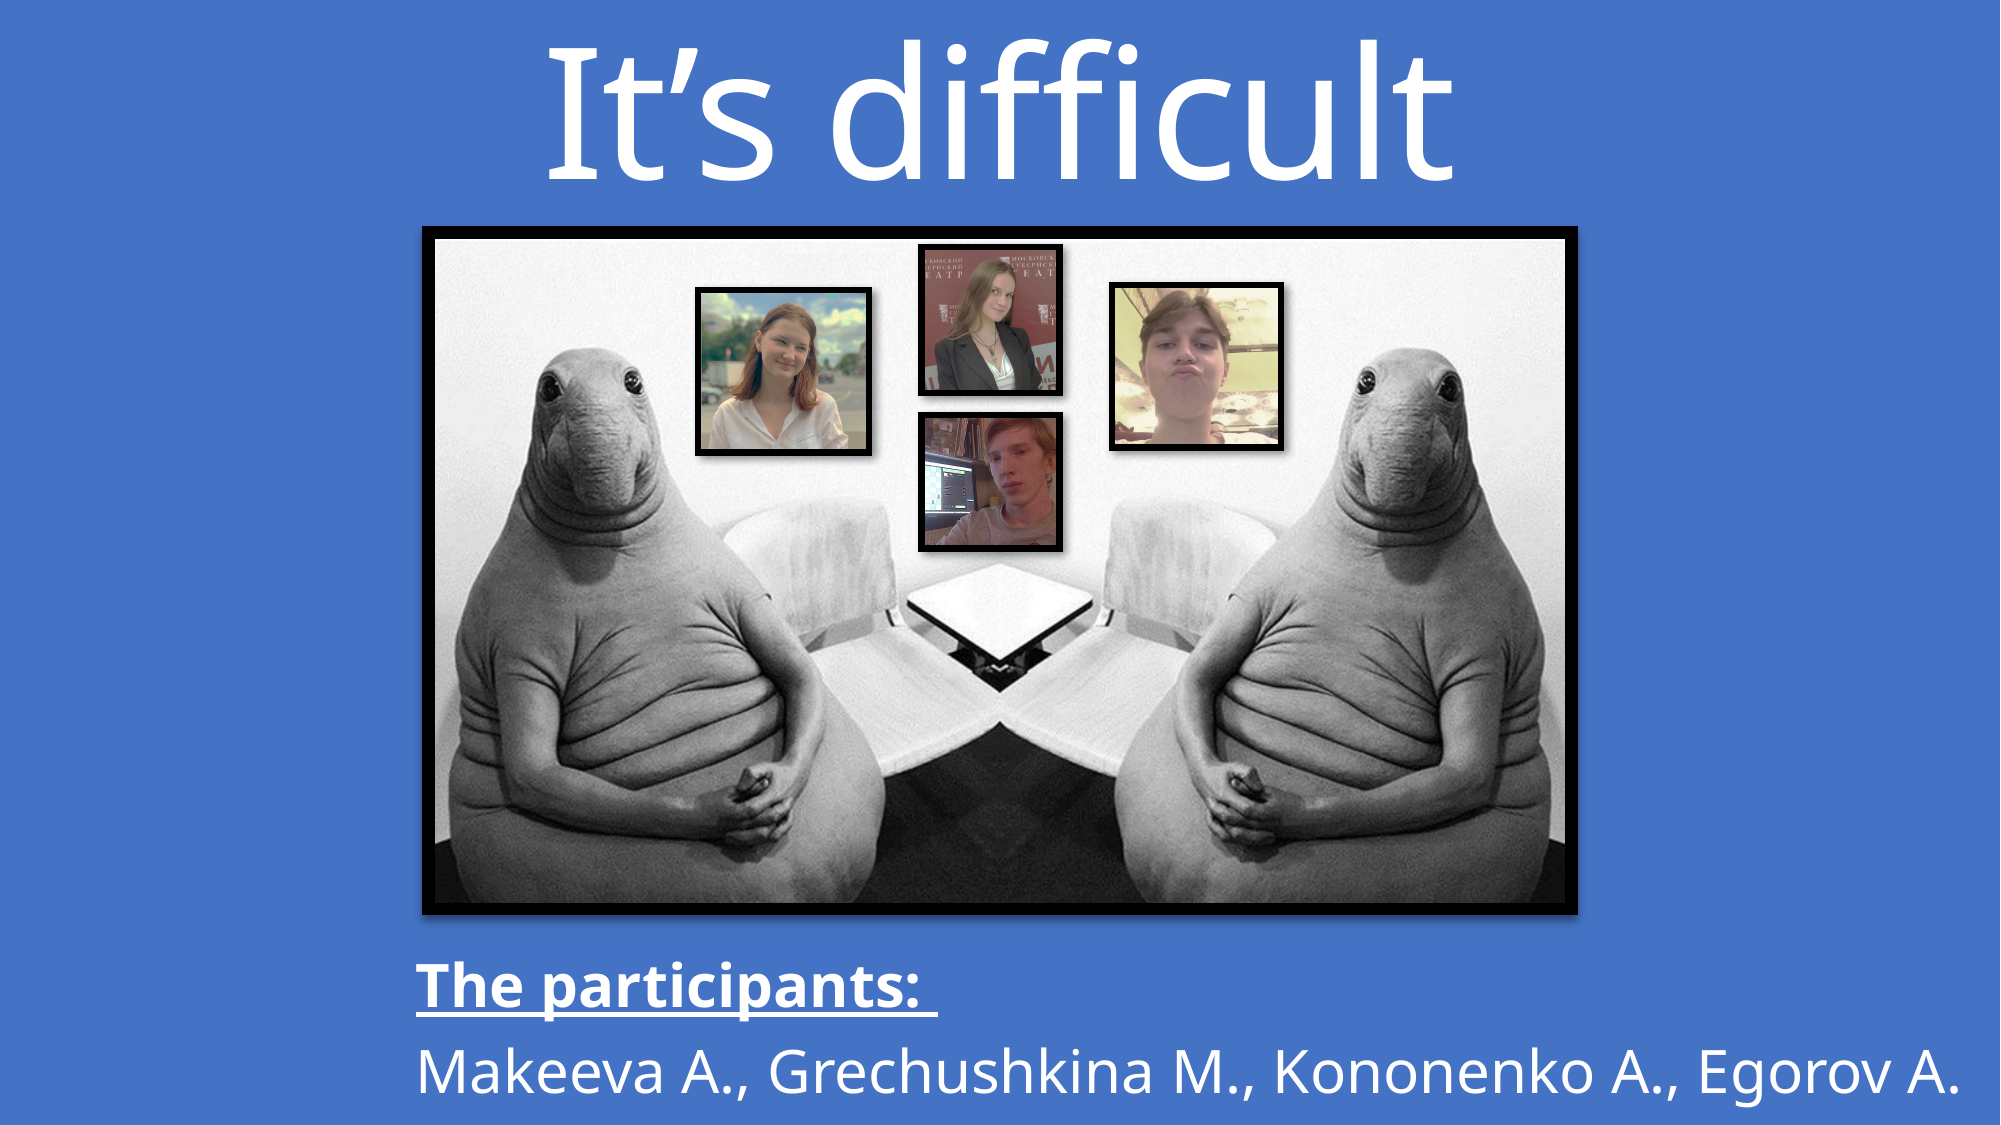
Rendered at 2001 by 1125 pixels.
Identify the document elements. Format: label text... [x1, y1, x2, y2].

title It’s difficult [413, 4, 1586, 223]
picture [434, 238, 1566, 904]
subtitle The participants: Makeeva A., Grechushkina M., Kononenko A., Egorov A. [400, 950, 1994, 1122]
